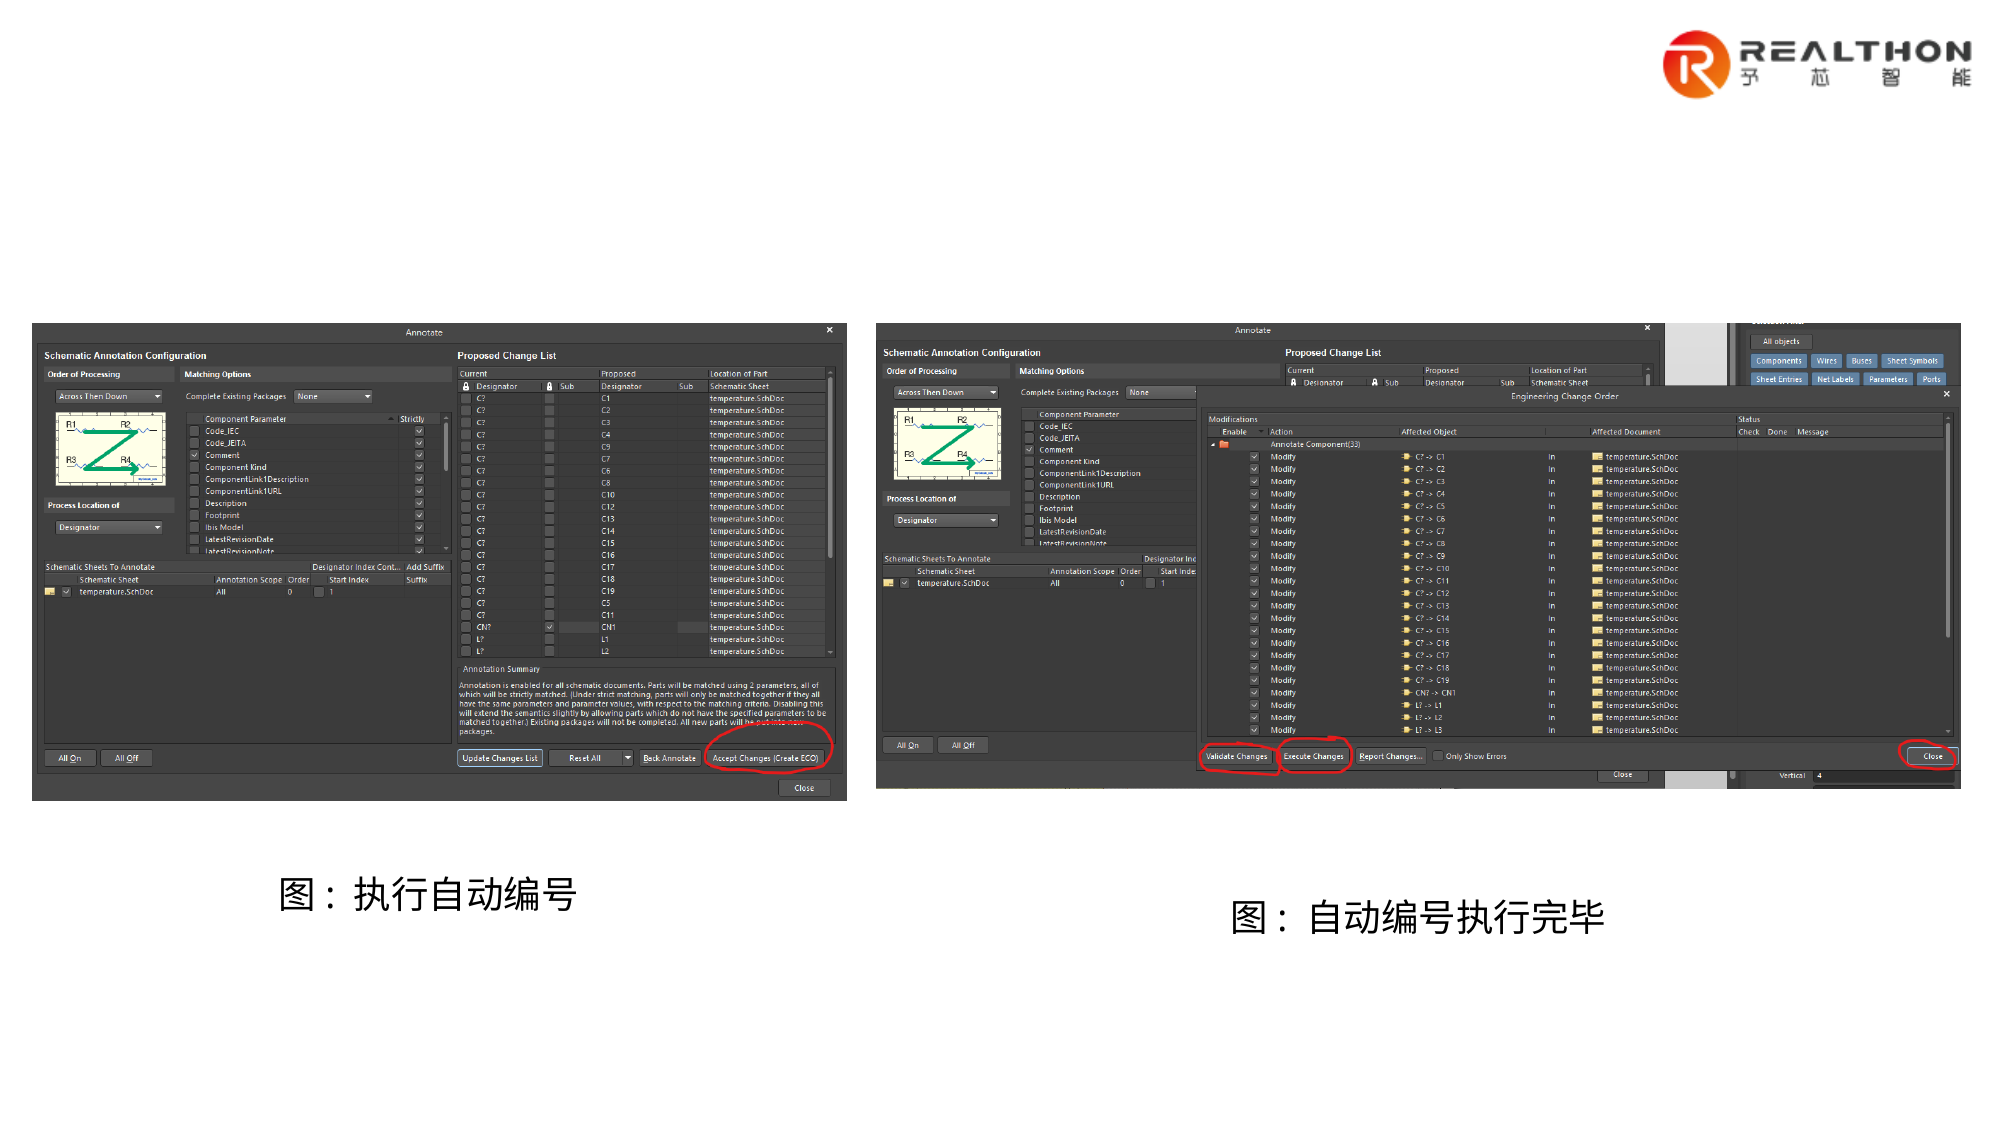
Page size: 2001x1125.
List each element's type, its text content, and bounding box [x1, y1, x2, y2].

text_box 图: 自动编号执行完毕 [1081, 886, 1756, 947]
picture [32, 323, 847, 801]
text_box 图: 执行自动编号 [161, 863, 697, 924]
picture [875, 323, 1961, 789]
picture [1640, 0, 2000, 128]
